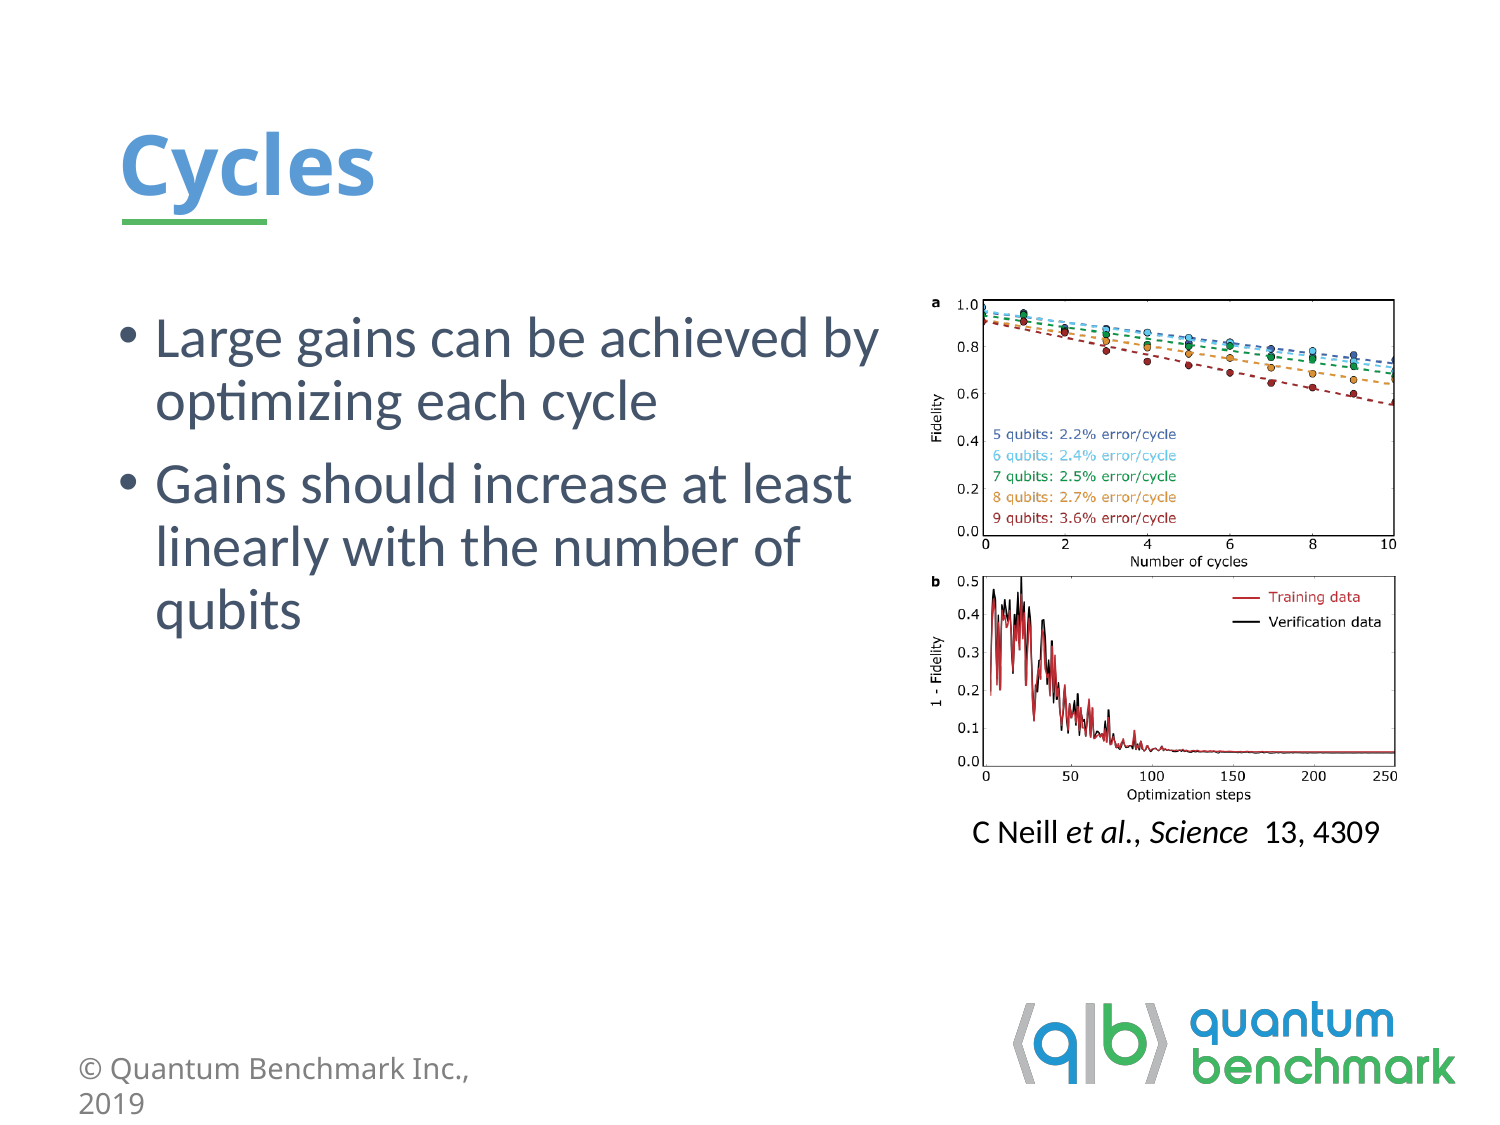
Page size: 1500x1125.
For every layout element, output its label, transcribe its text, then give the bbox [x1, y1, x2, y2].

title Cycles [103, 59, 1397, 278]
picture [1013, 1001, 1456, 1084]
picture [930, 299, 1397, 802]
text_box C Neill et al., Science 13, 4309 [964, 802, 1397, 859]
list Large gains can be achieved by optimizing each cycle Gains should increase at least linearly with the number of qubits [103, 299, 936, 1014]
